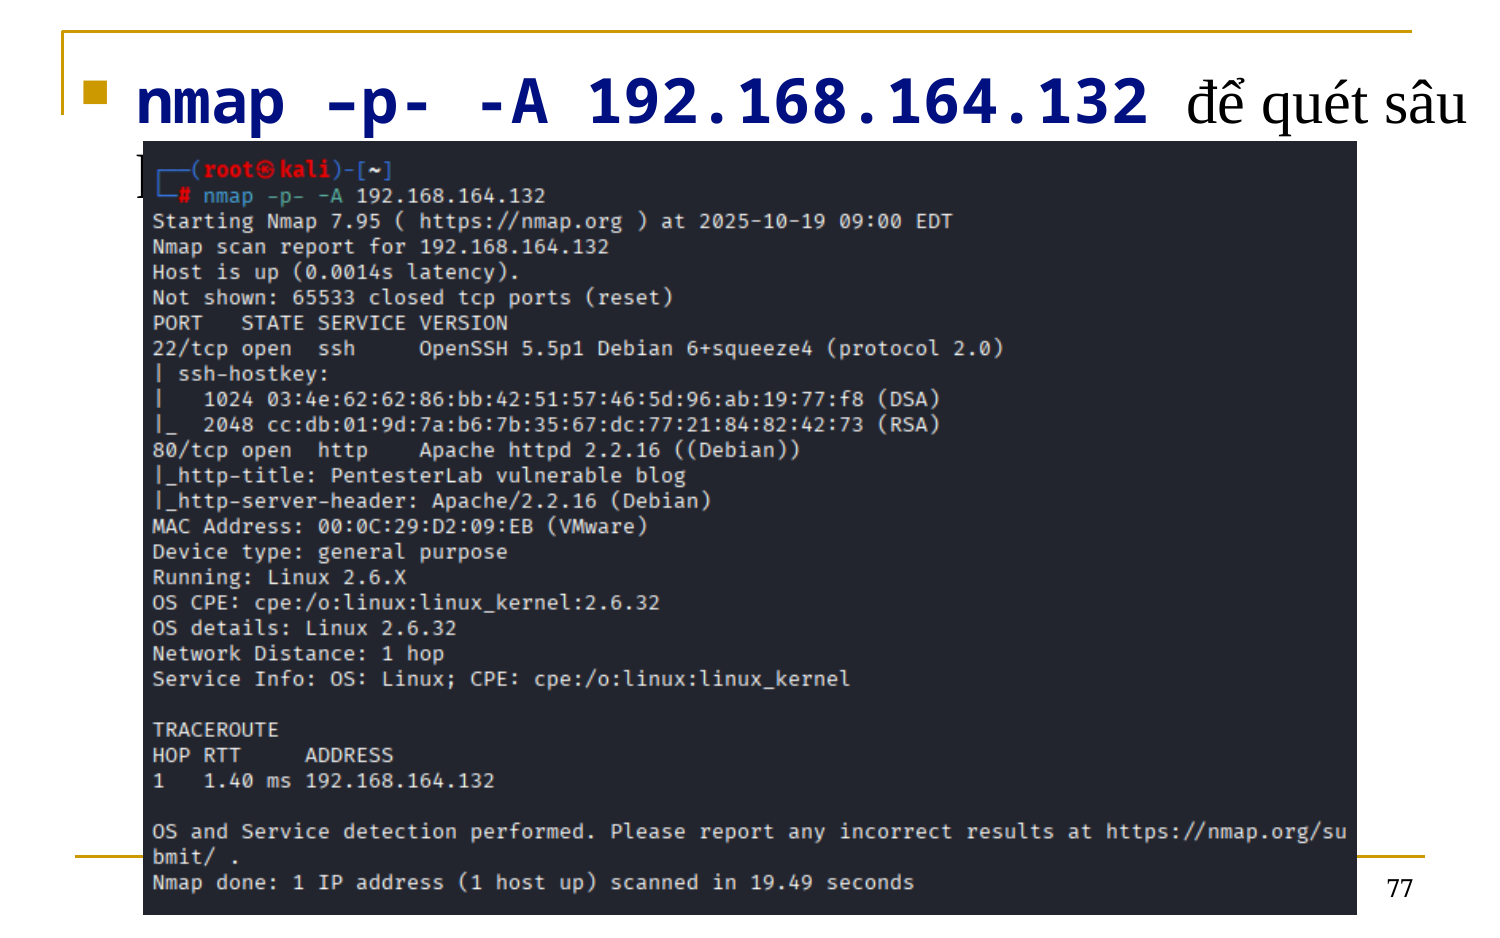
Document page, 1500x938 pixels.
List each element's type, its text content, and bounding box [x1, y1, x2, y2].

slide_number 77 [1380, 878, 1419, 938]
picture [143, 141, 1357, 915]
text_box nmap –p- -A 192.168.164.132 để quét sâu hơn [78, 43, 1500, 211]
